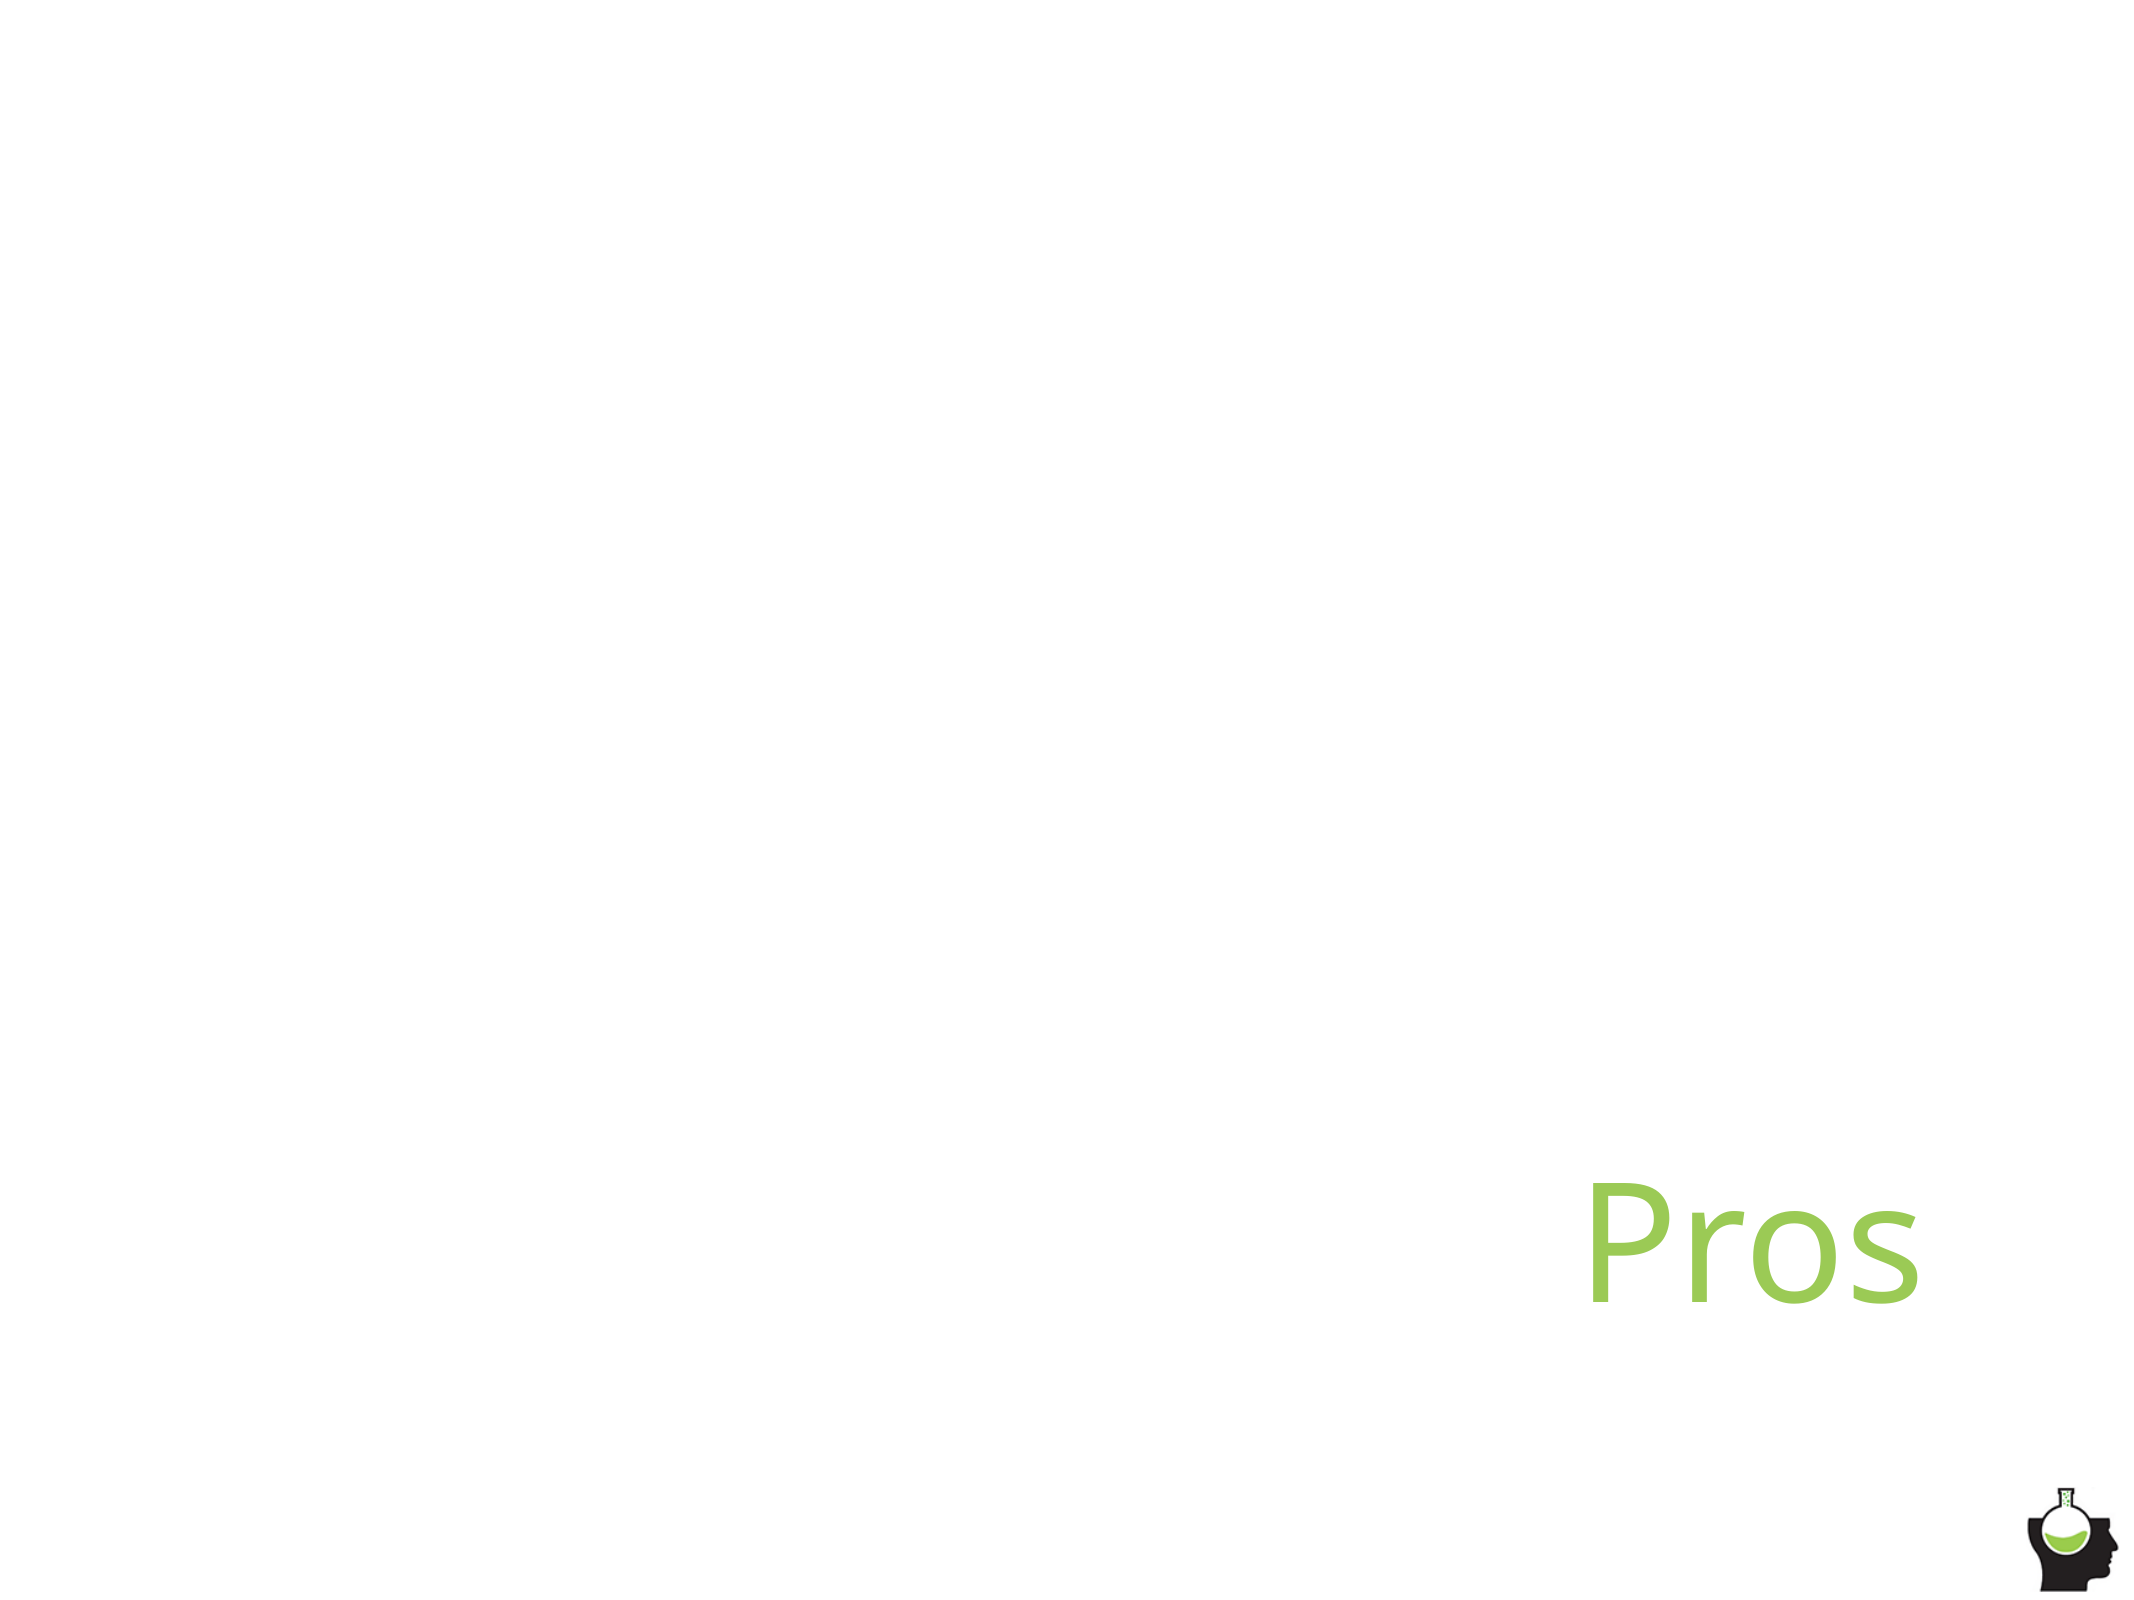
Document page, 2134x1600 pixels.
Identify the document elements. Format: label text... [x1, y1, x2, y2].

picture [2025, 1487, 2120, 1592]
title Pros [207, 1101, 1926, 1336]
